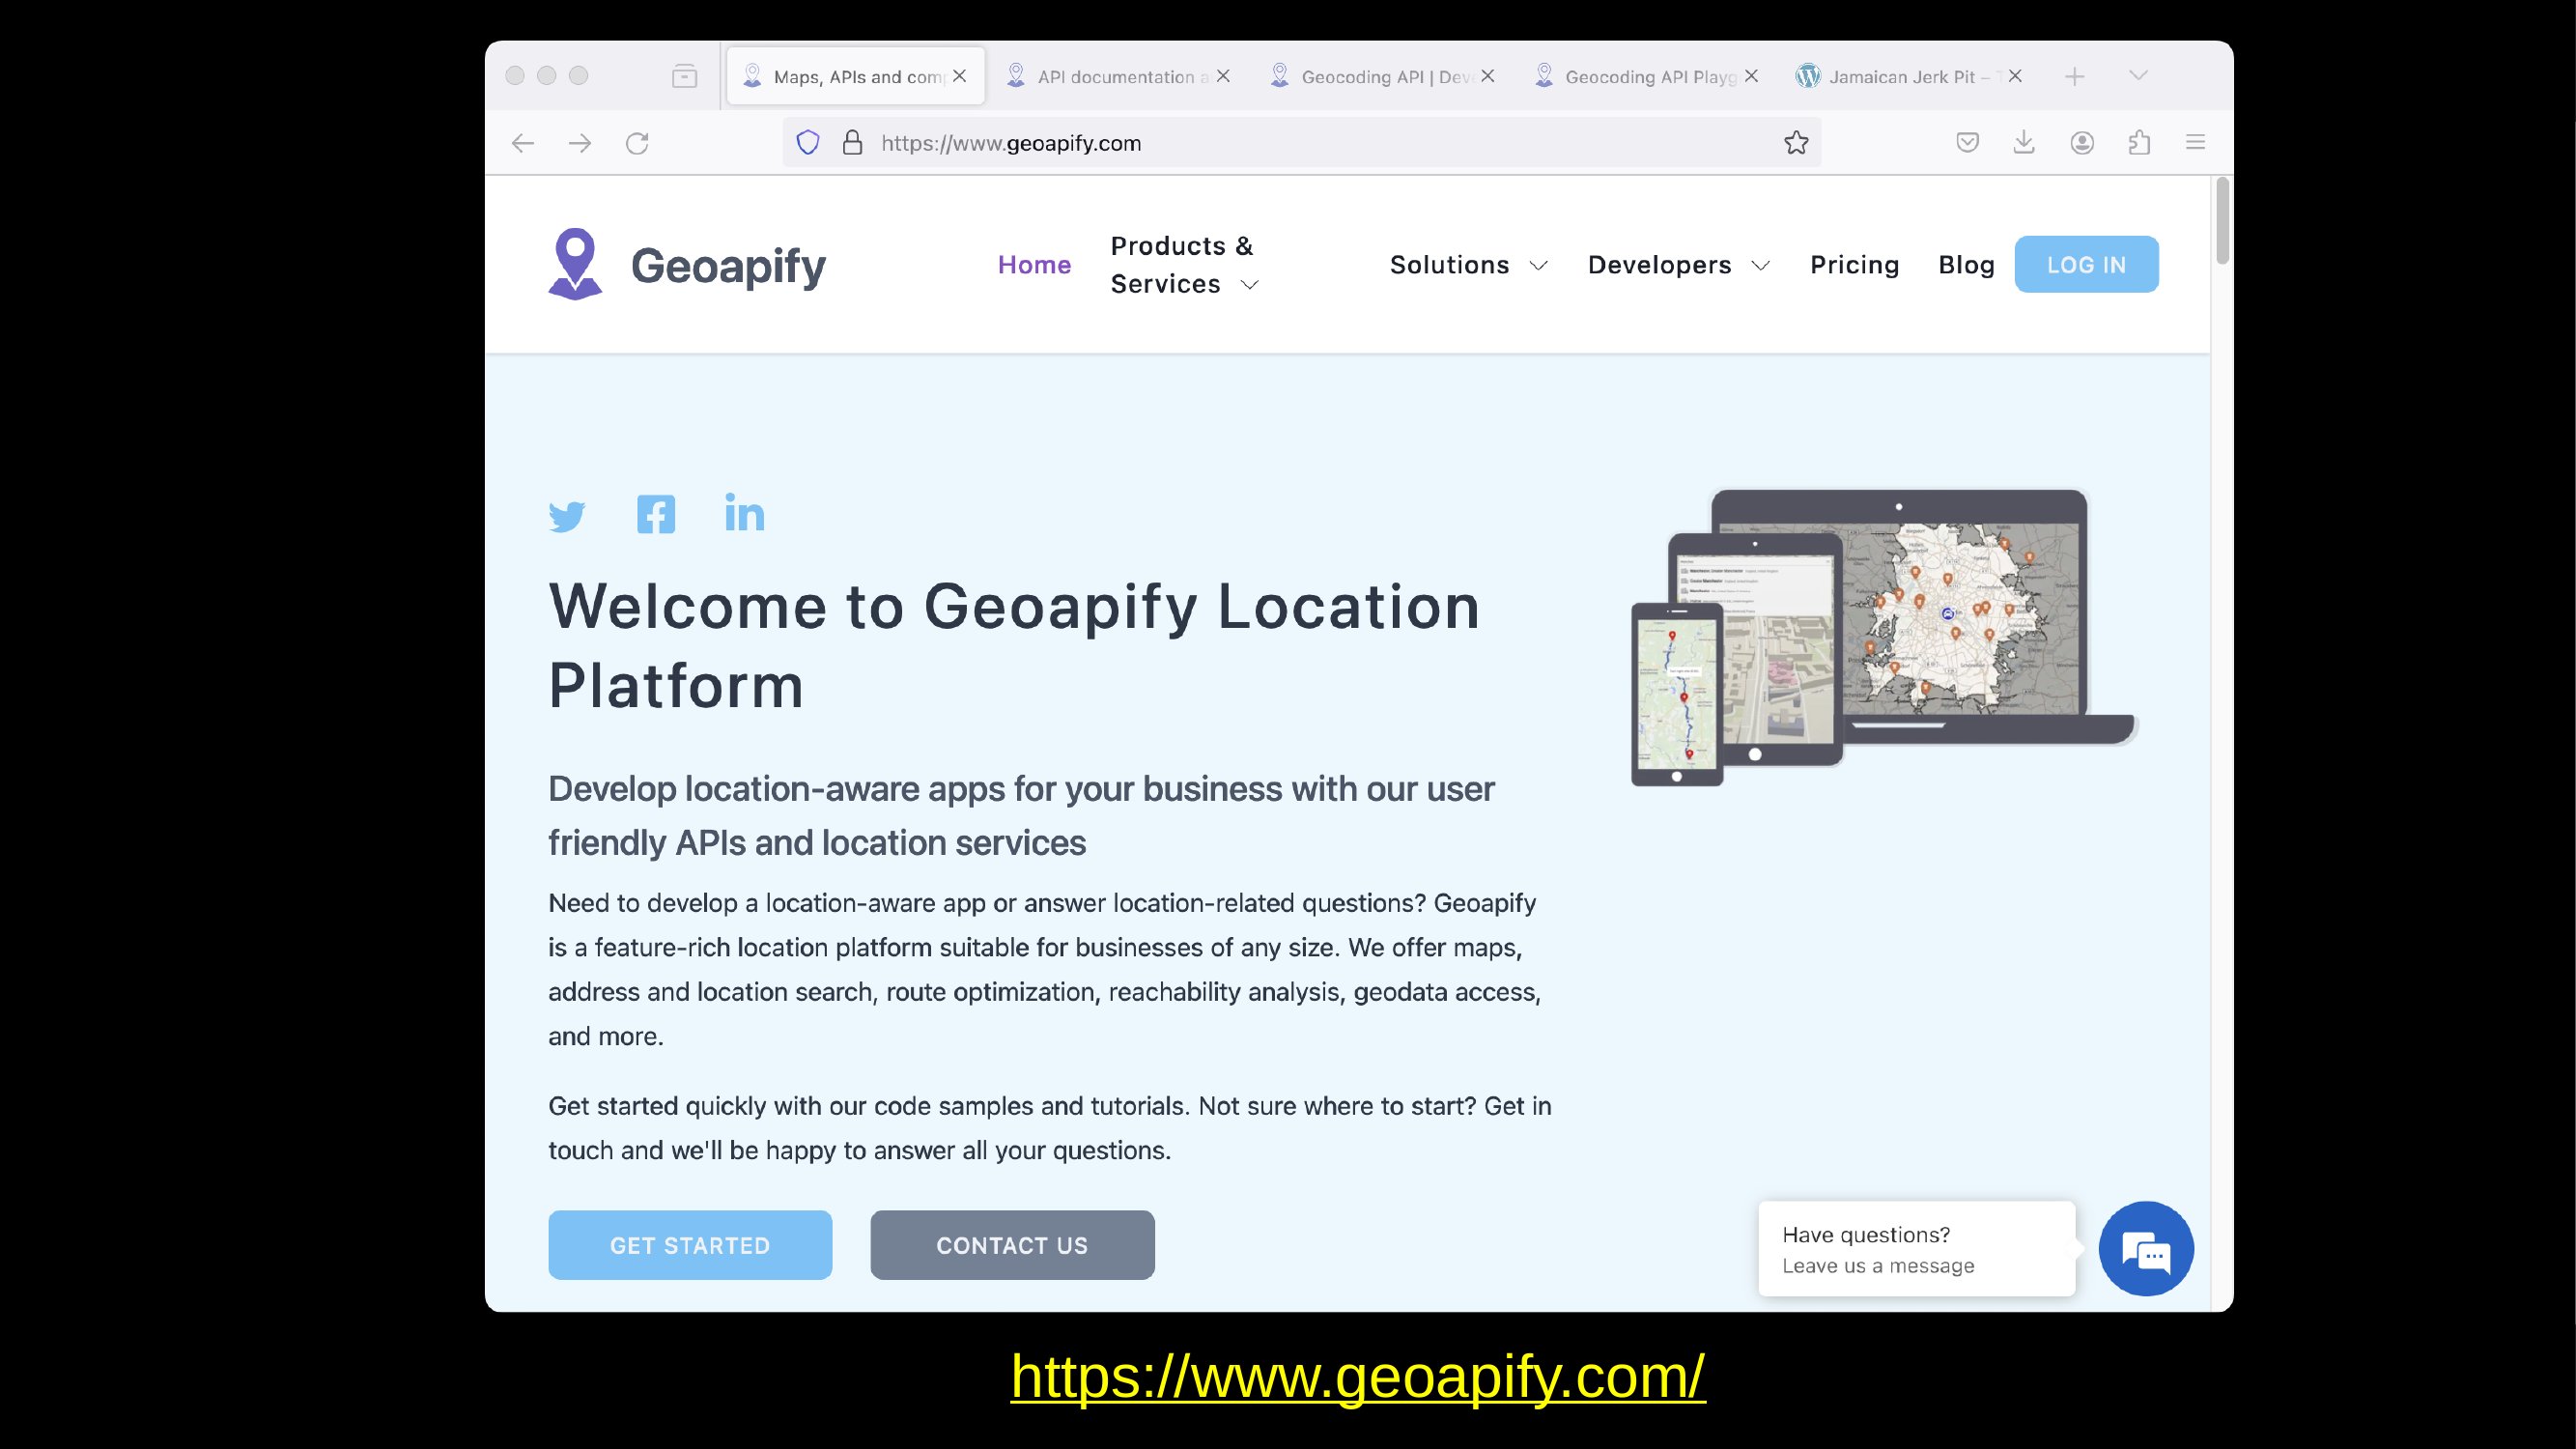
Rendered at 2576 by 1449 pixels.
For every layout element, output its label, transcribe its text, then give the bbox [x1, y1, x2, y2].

text_box https://www.geoapify.com/ [310, 1323, 2407, 1423]
picture [430, 0, 2287, 1378]
